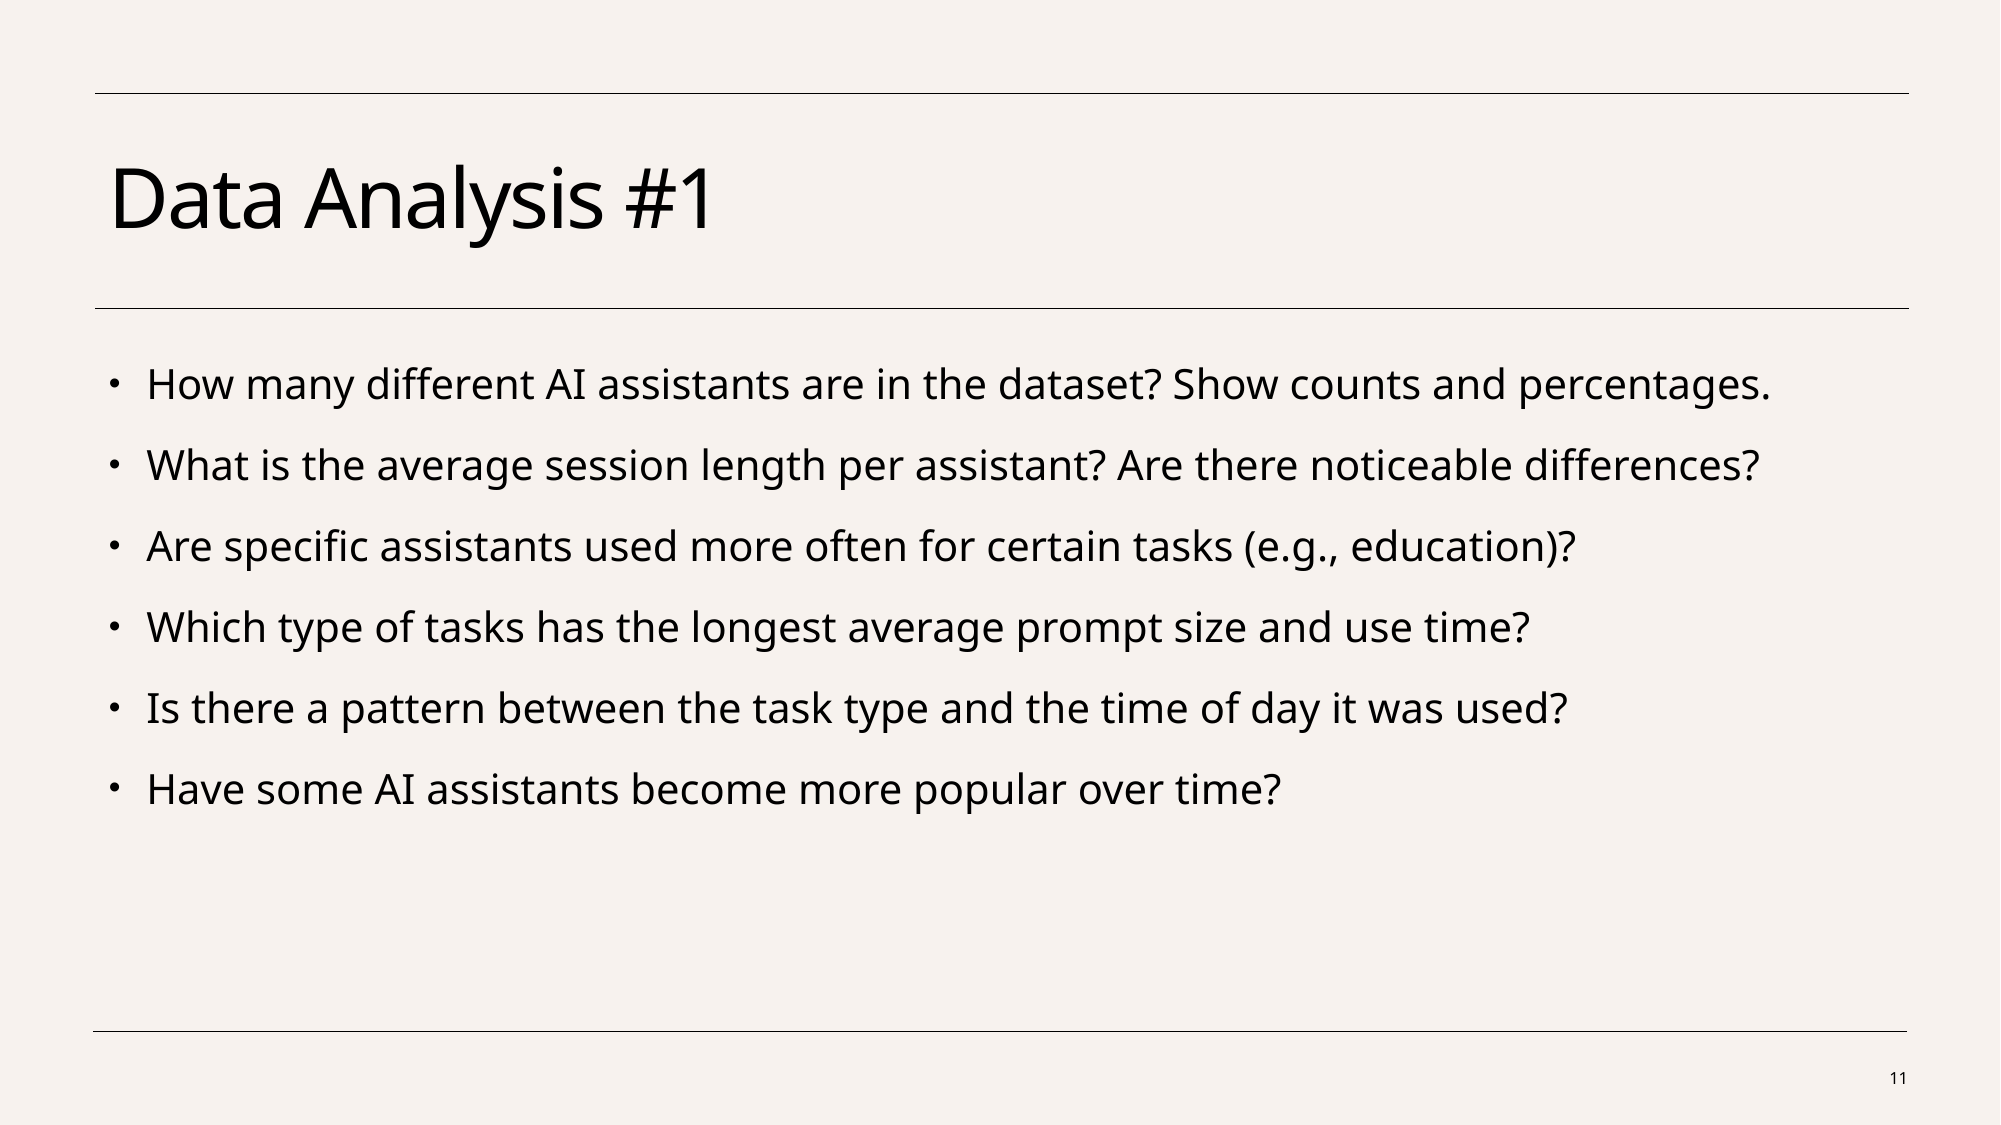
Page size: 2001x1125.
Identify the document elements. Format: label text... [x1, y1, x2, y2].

list How many different AI assistants are in the dataset? Show counts and percentages. What is the average session length per assistant? Are there noticeable differences? Are specific assistants used more often for certain tasks (e.g., education)? Which type of tasks has the longest average prompt size and use time? Is there a pattern between the task type and the time of day it was used? Have some AI assistants become more popular over time? [93, 340, 1908, 983]
slide_number 11 [1808, 1049, 1924, 1110]
title Data Analysis #1 [93, 113, 1907, 291]
